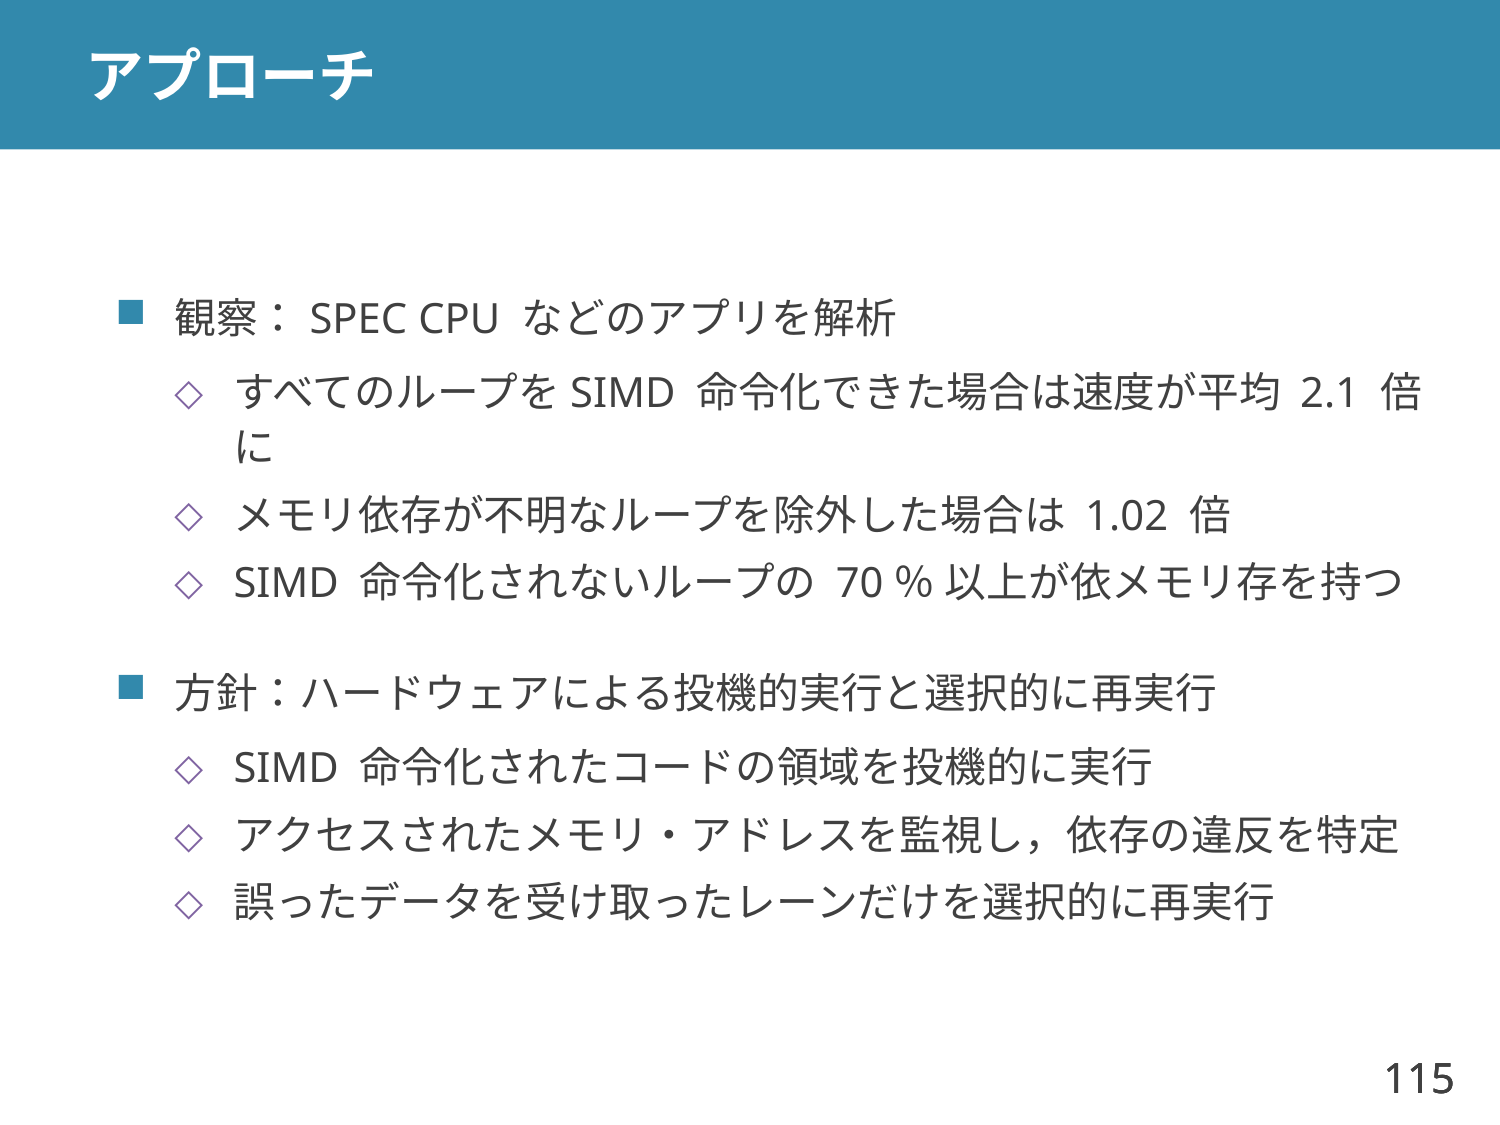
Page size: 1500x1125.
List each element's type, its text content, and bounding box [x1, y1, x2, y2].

list 観察：SPEC CPU などのアプリを解析 すべてのループをSIMD 命令化できた場合は速度が平均 2.1 倍に メモリ依存が不明なループを除外した場合は 1.02 倍 SIMD 命令化されないループの 70％ 以上が依メモリ存を持つ 方針：ハードウェアによる投機的実行と選択的に再実行 SIMD 命令化されたコードの領域を投機的に実行 アクセスされたメモリ・アドレスを監視し，依存の違反を特定 誤ったデータを受け取ったレーンだけを選択的に再実行 [100, 178, 1459, 1036]
title アプローチ [70, 0, 1500, 150]
